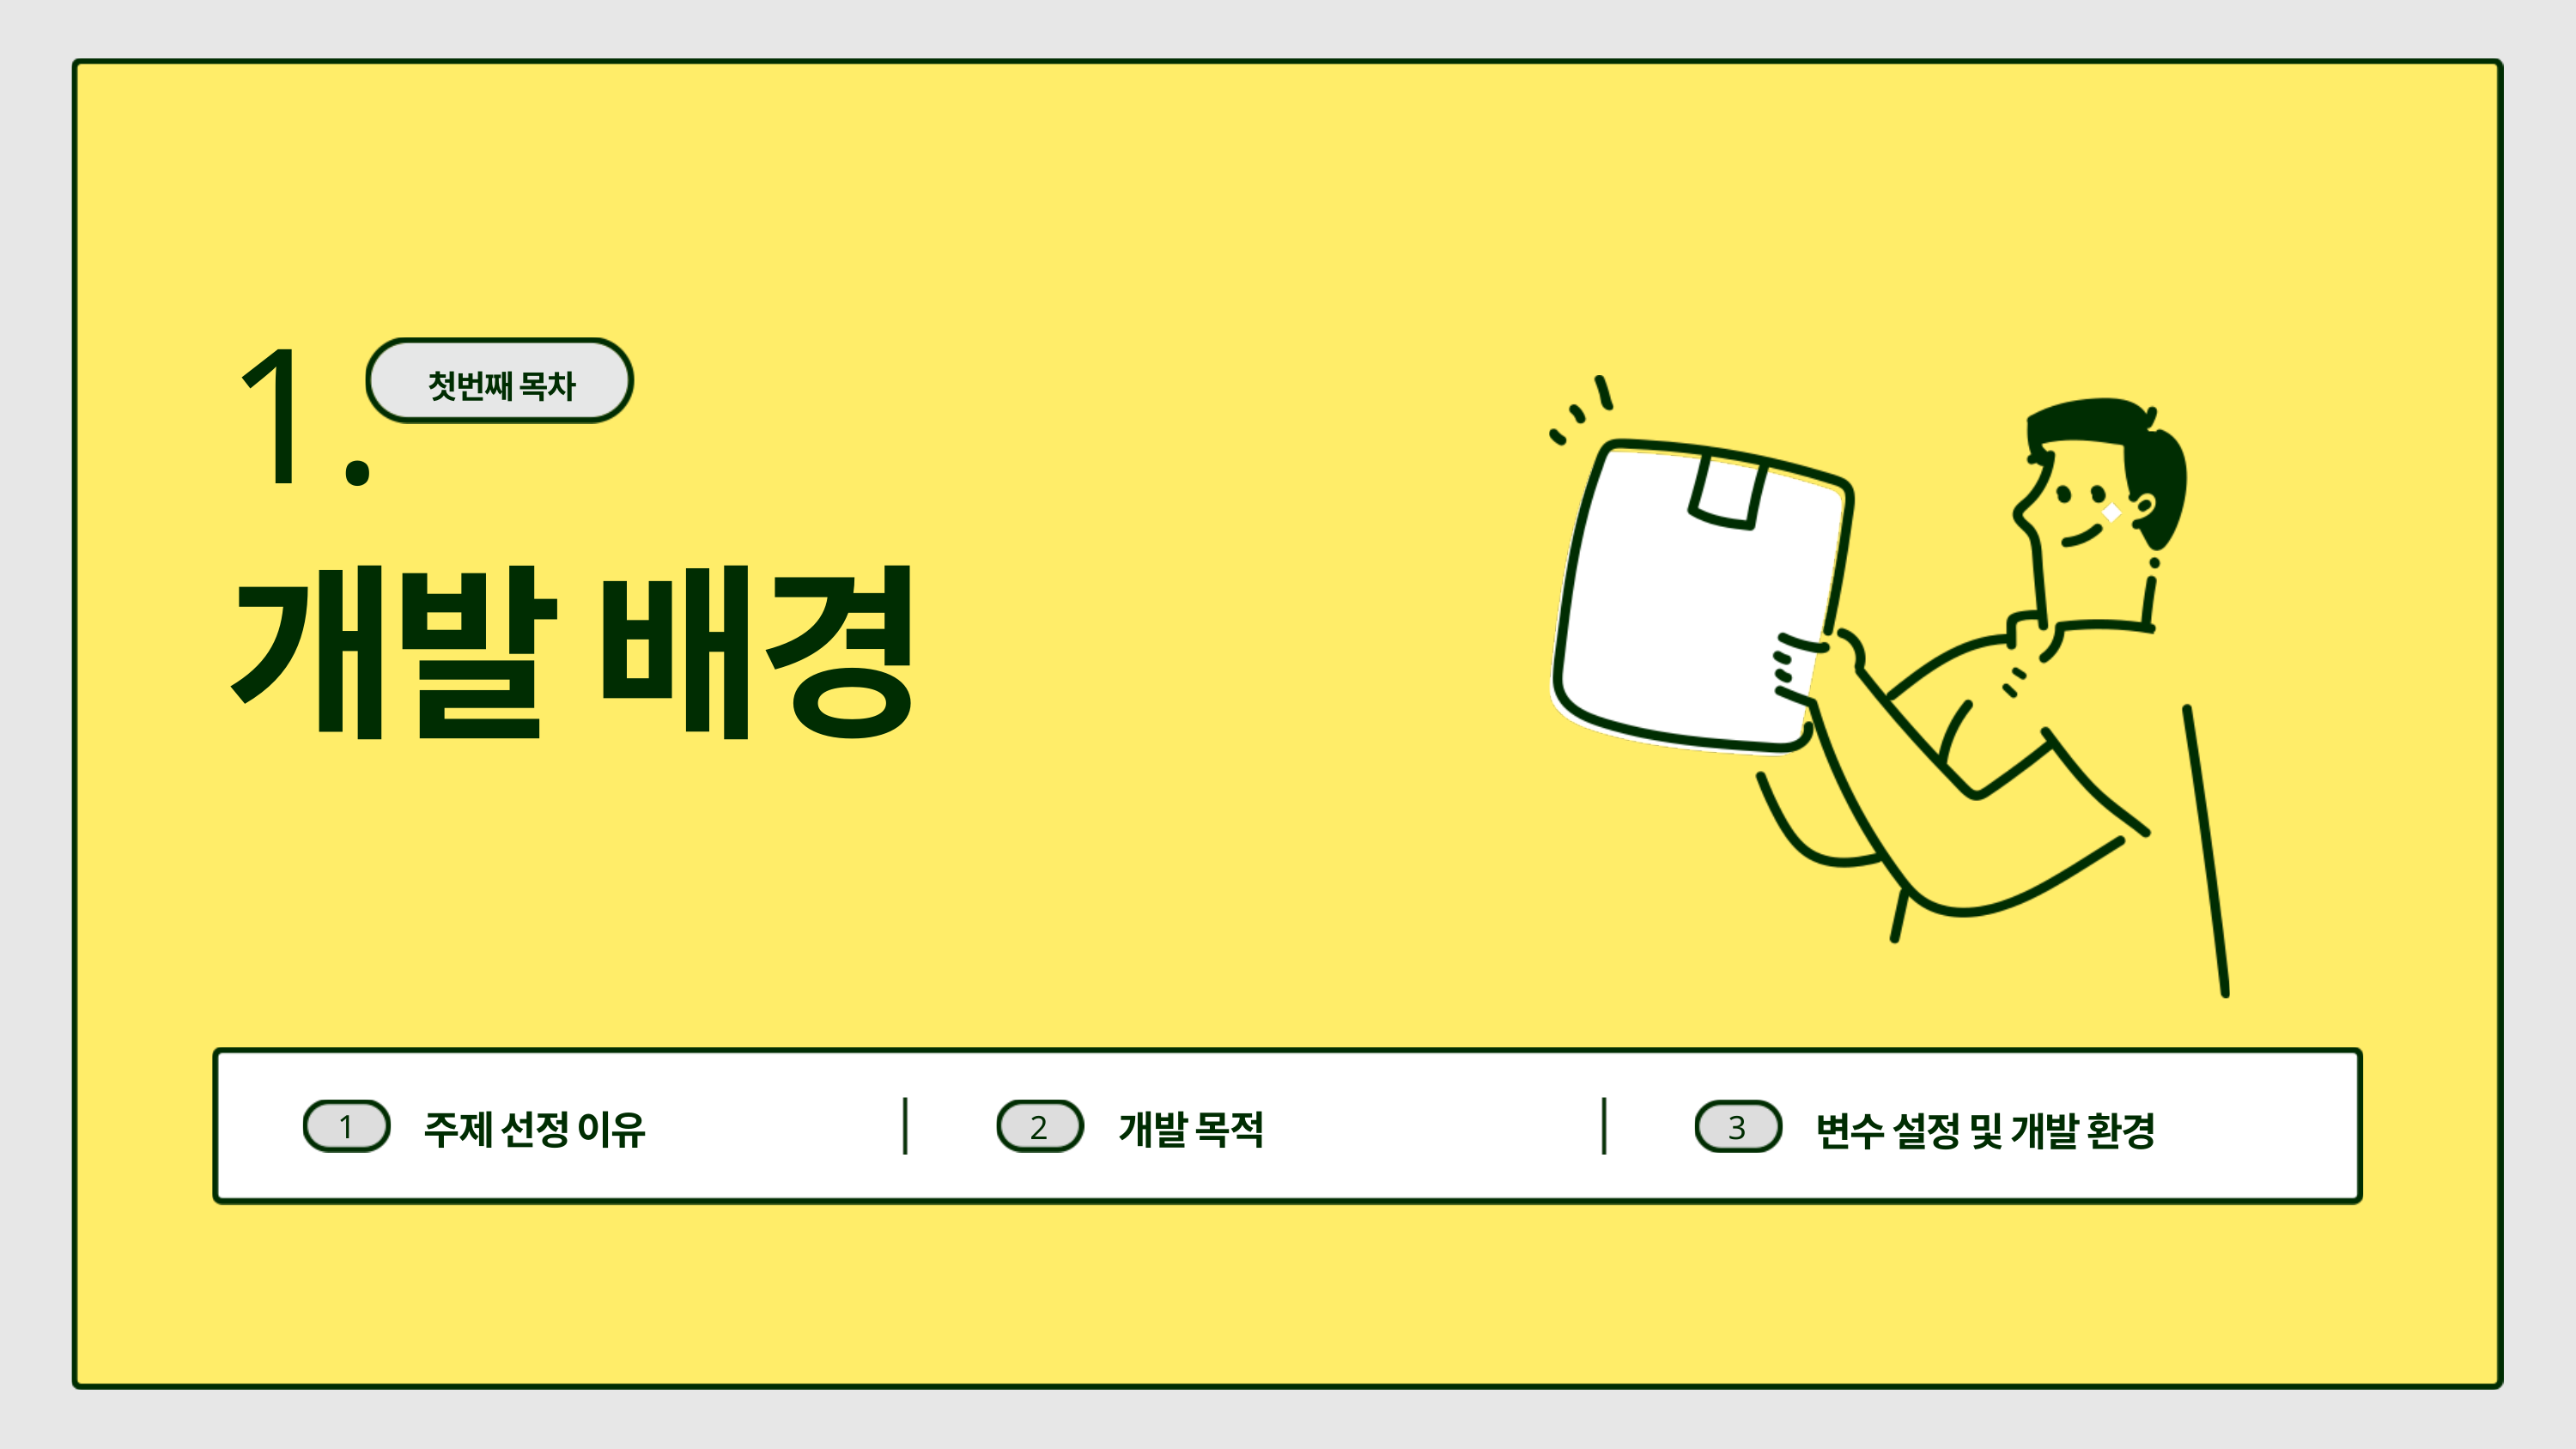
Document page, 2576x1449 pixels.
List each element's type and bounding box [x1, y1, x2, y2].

picture [71, 58, 2505, 1391]
